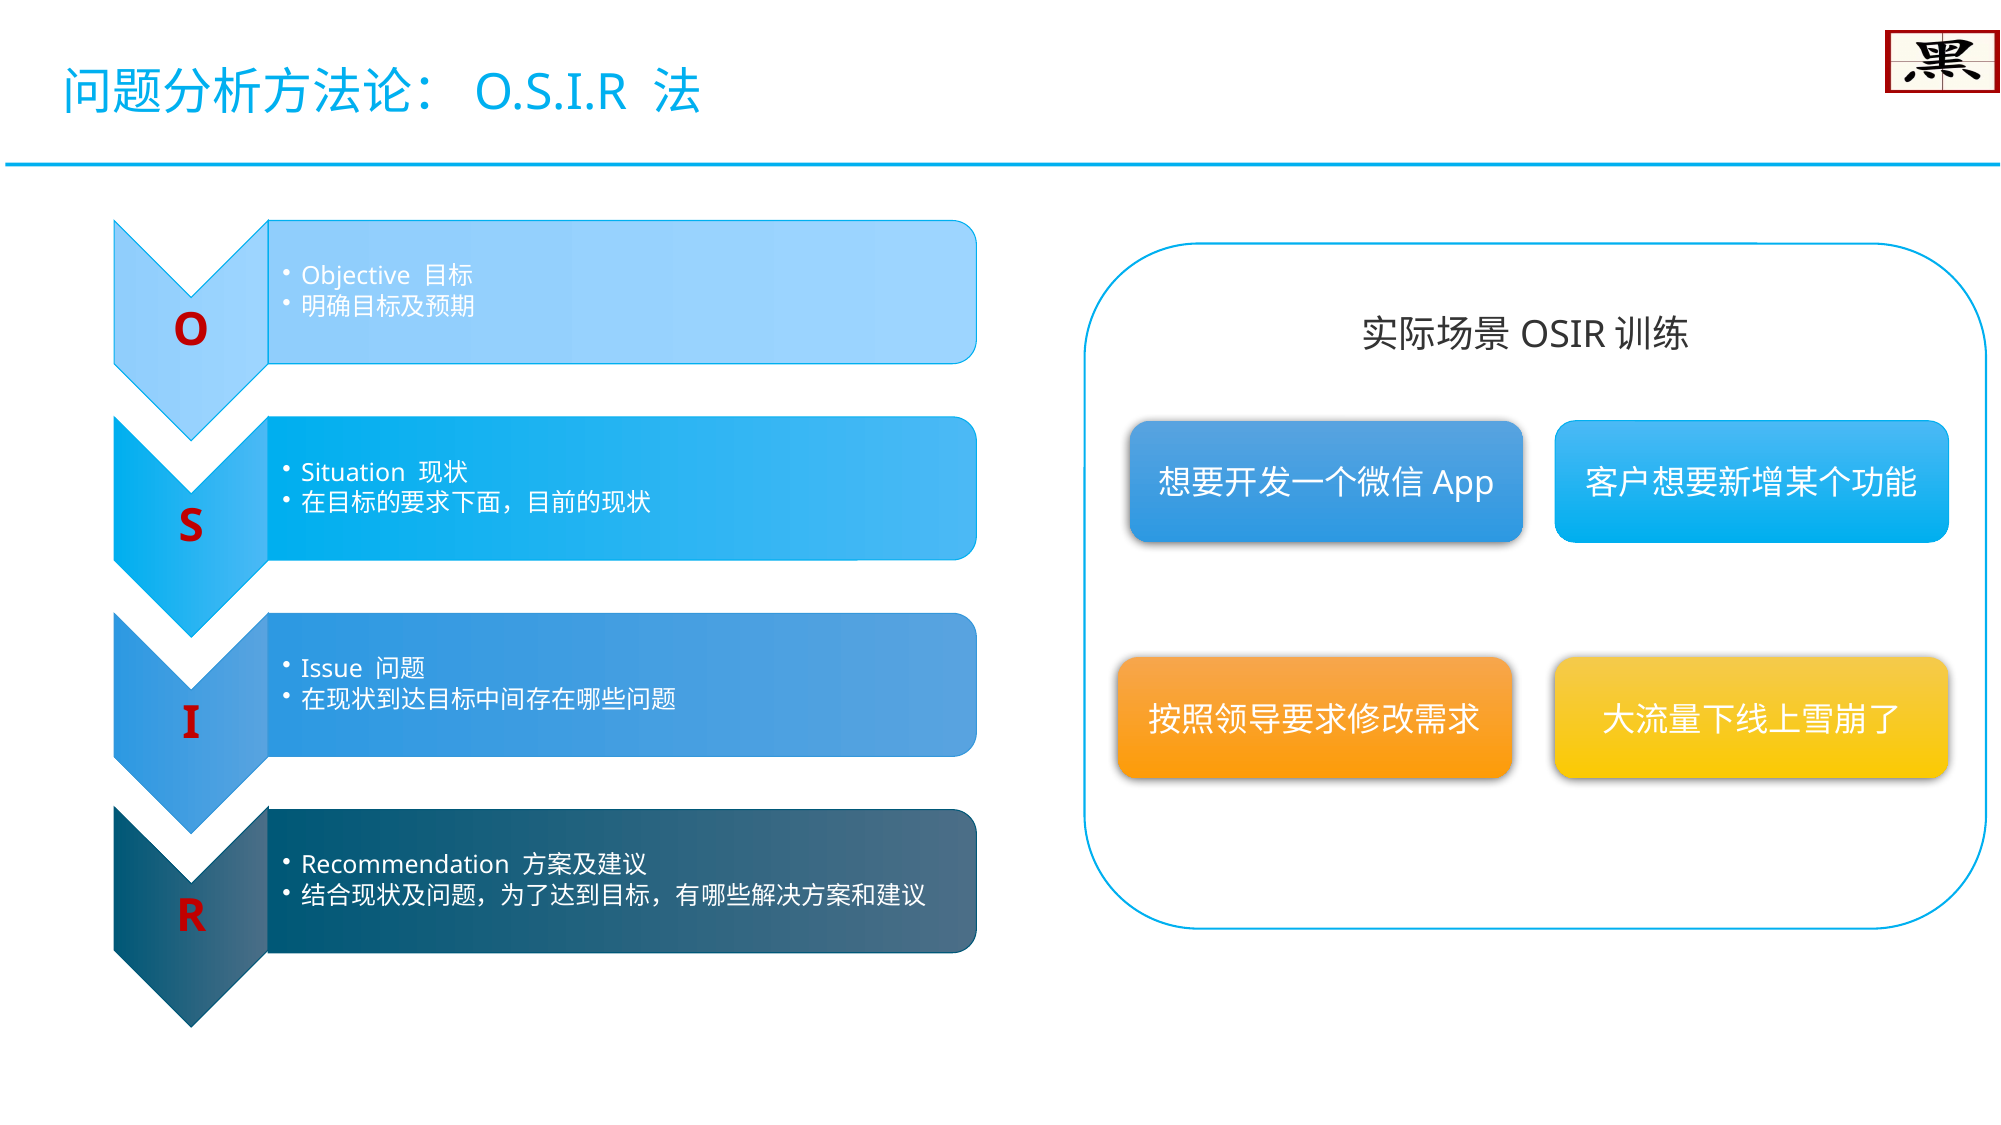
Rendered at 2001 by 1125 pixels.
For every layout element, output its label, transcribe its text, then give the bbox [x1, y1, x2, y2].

text_box 客户想要新增某个功能 [1554, 420, 1950, 543]
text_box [114, 219, 977, 1031]
picture [1885, 30, 2000, 93]
text_box 想要开发一个微信App [1129, 420, 1524, 543]
text_box 大流量下线上雪崩了 [1555, 656, 1949, 779]
text_box 问题分析方法论：O.S.I.R 法 [47, 40, 1809, 146]
text_box 实际场景OSIR训练 [1106, 302, 1945, 363]
text_box 按照领导要求修改需求 [1118, 656, 1512, 779]
text_box [1083, 242, 1988, 930]
